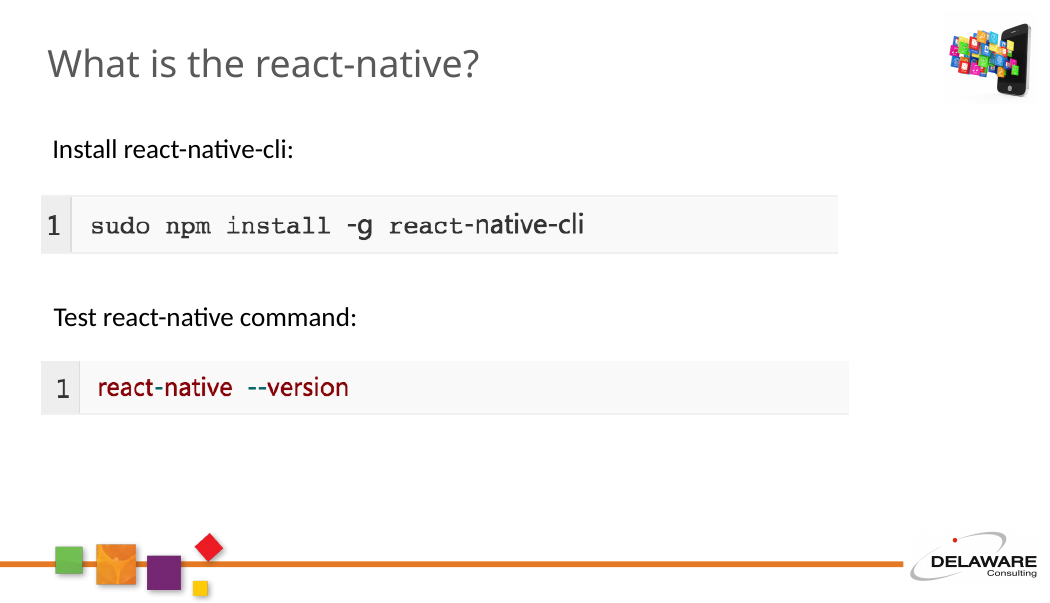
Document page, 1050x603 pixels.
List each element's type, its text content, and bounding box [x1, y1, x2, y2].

picture [41, 191, 838, 255]
text_box Install react-native-cli: [44, 123, 302, 172]
list What is the react-native? [41, 20, 904, 105]
picture [909, 529, 1038, 584]
picture [41, 361, 849, 418]
picture [41, 527, 242, 603]
picture [943, 11, 1037, 105]
text_box Test react-native command: [46, 291, 366, 340]
